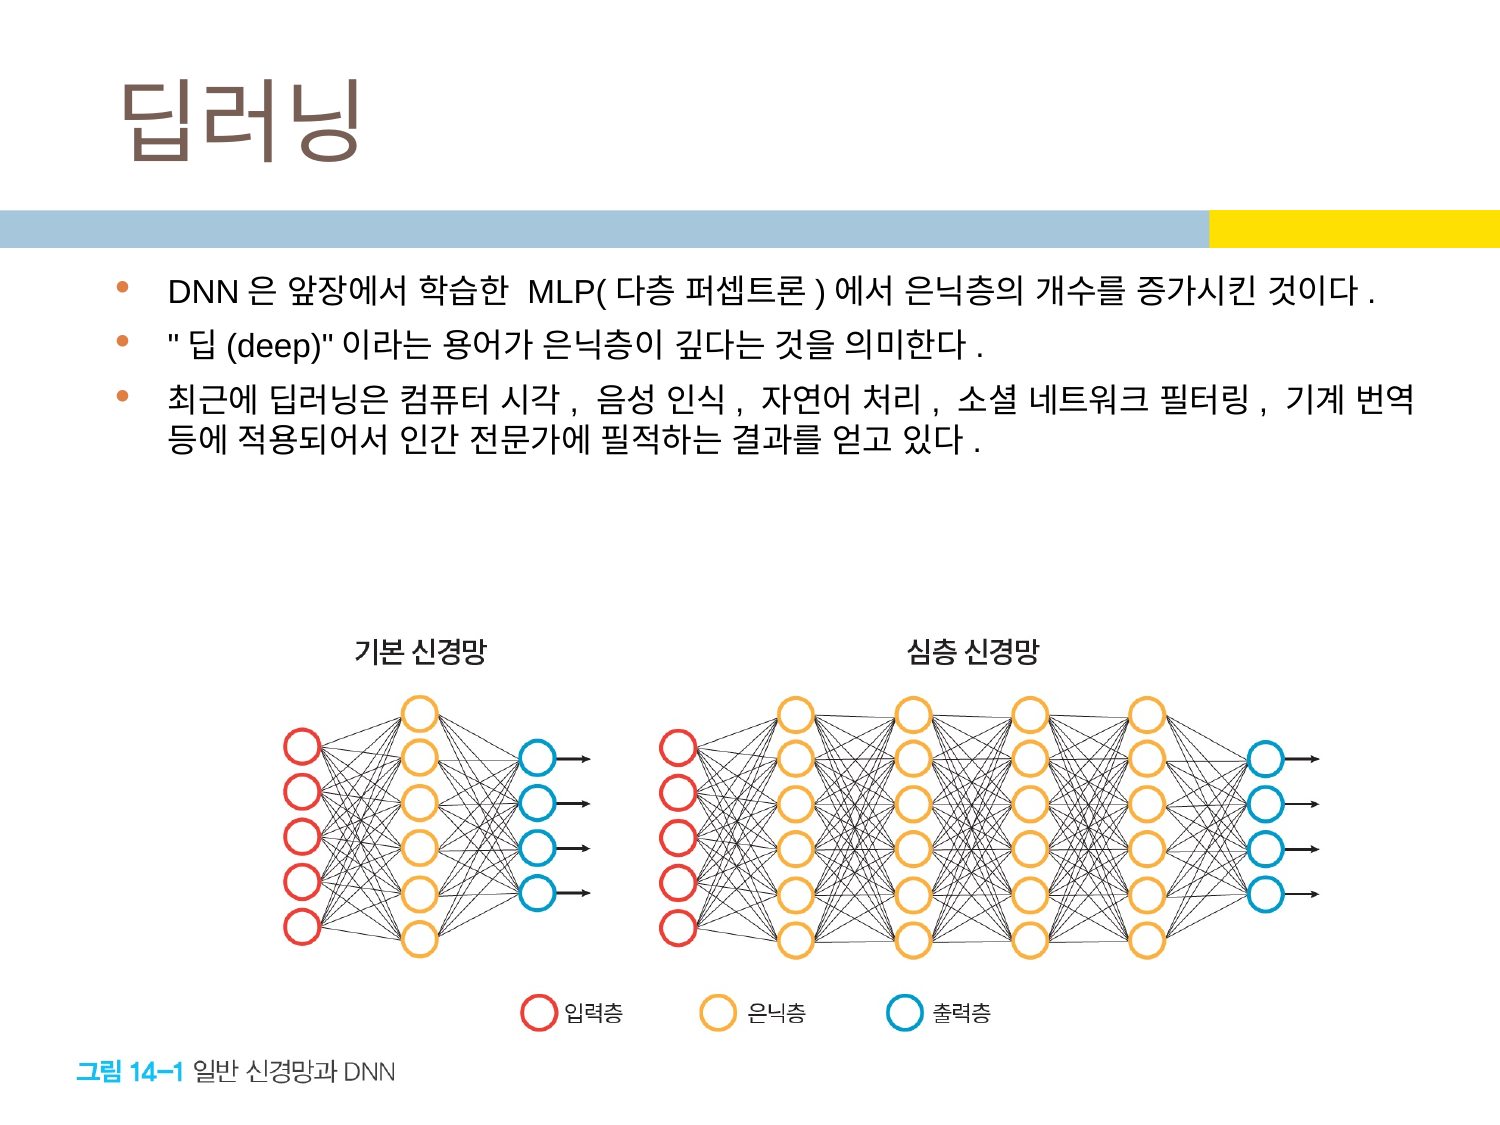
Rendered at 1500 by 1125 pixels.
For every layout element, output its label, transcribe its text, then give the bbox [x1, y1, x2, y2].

list DNN은 앞장에서 학습한 MLP(다층 퍼셉트론)에서 은닉층의 개수를 증가시킨 것이다. "딥(deep)"이라는 용어가 은닉층이 깊다는 것을 의미한다. 최근에 딥러닝은 컴퓨터 시각, 음성 인식, 자연어 처리, 소셜 네트워크 필터링, 기계 번역 등에 적용되어서 인간 전문가에 필적하는 결과를 얻고 있다. [100, 262, 1438, 1000]
title 딥러닝 [100, 37, 1438, 200]
picture [76, 632, 1324, 1089]
